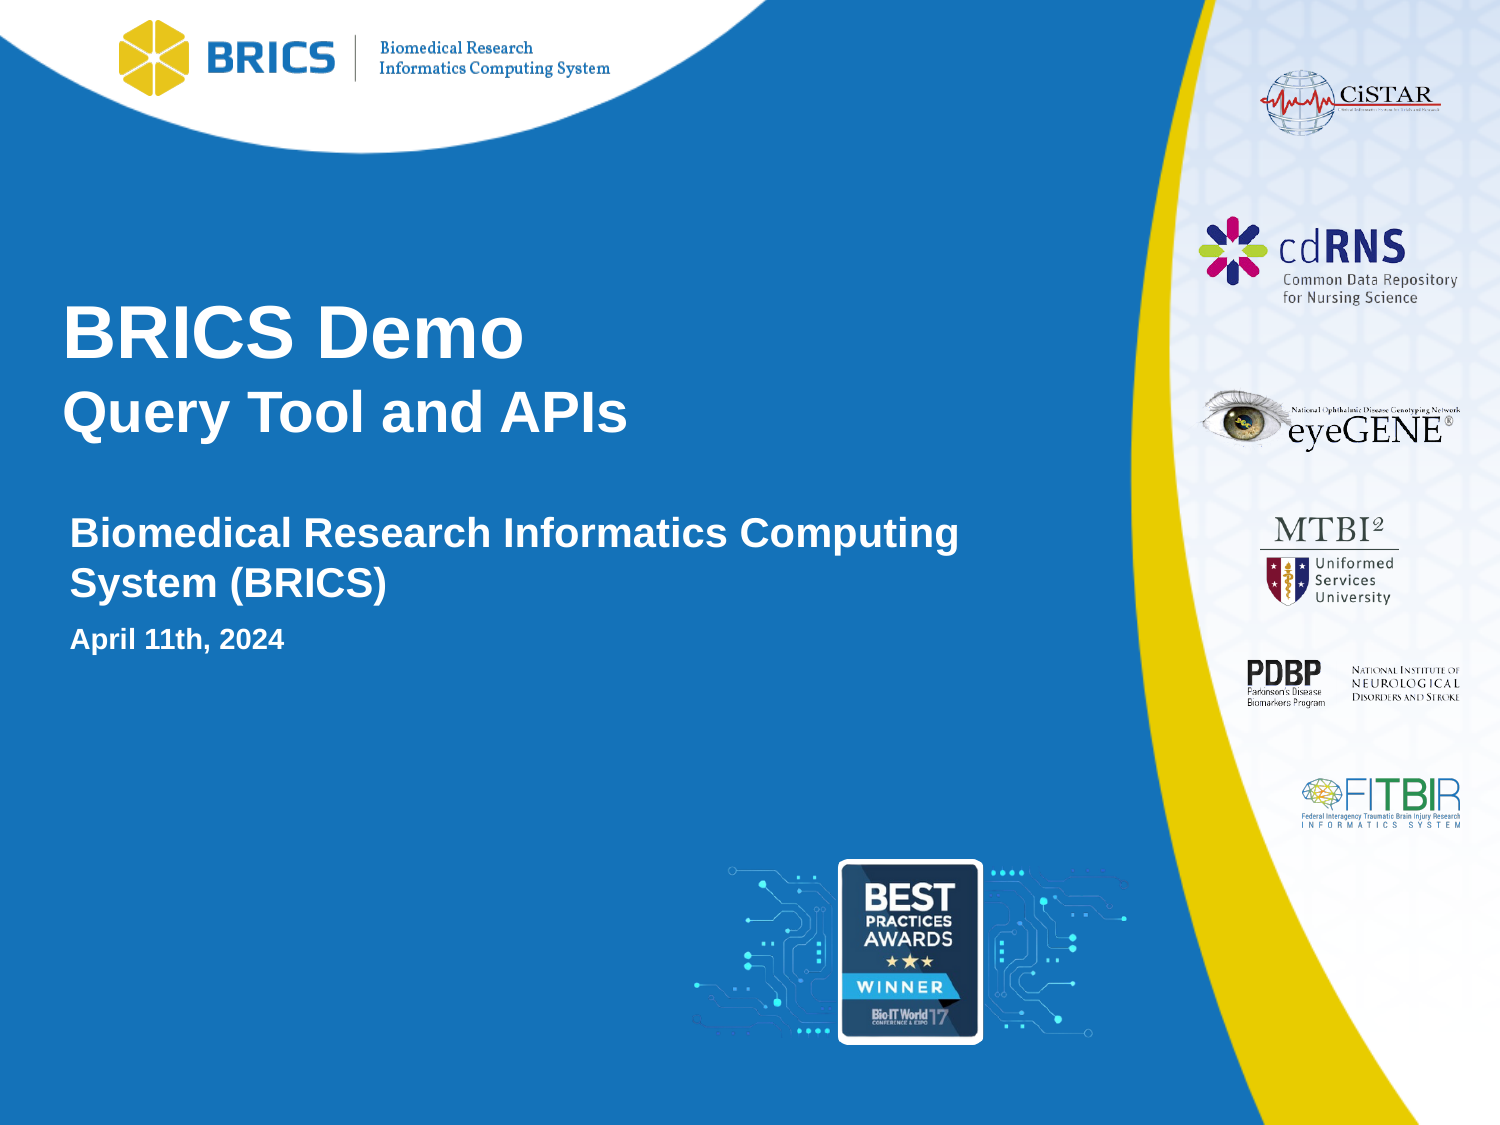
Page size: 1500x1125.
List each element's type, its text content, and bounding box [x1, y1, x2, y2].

text_box April 11th, 2024 [54, 613, 1088, 663]
text_box BRICS Demo Query Tool and APIs [48, 276, 1057, 452]
text_box Biomedical Research Informatics Computing System (BRICS) [54, 498, 1088, 613]
picture [0, 0, 1500, 1125]
